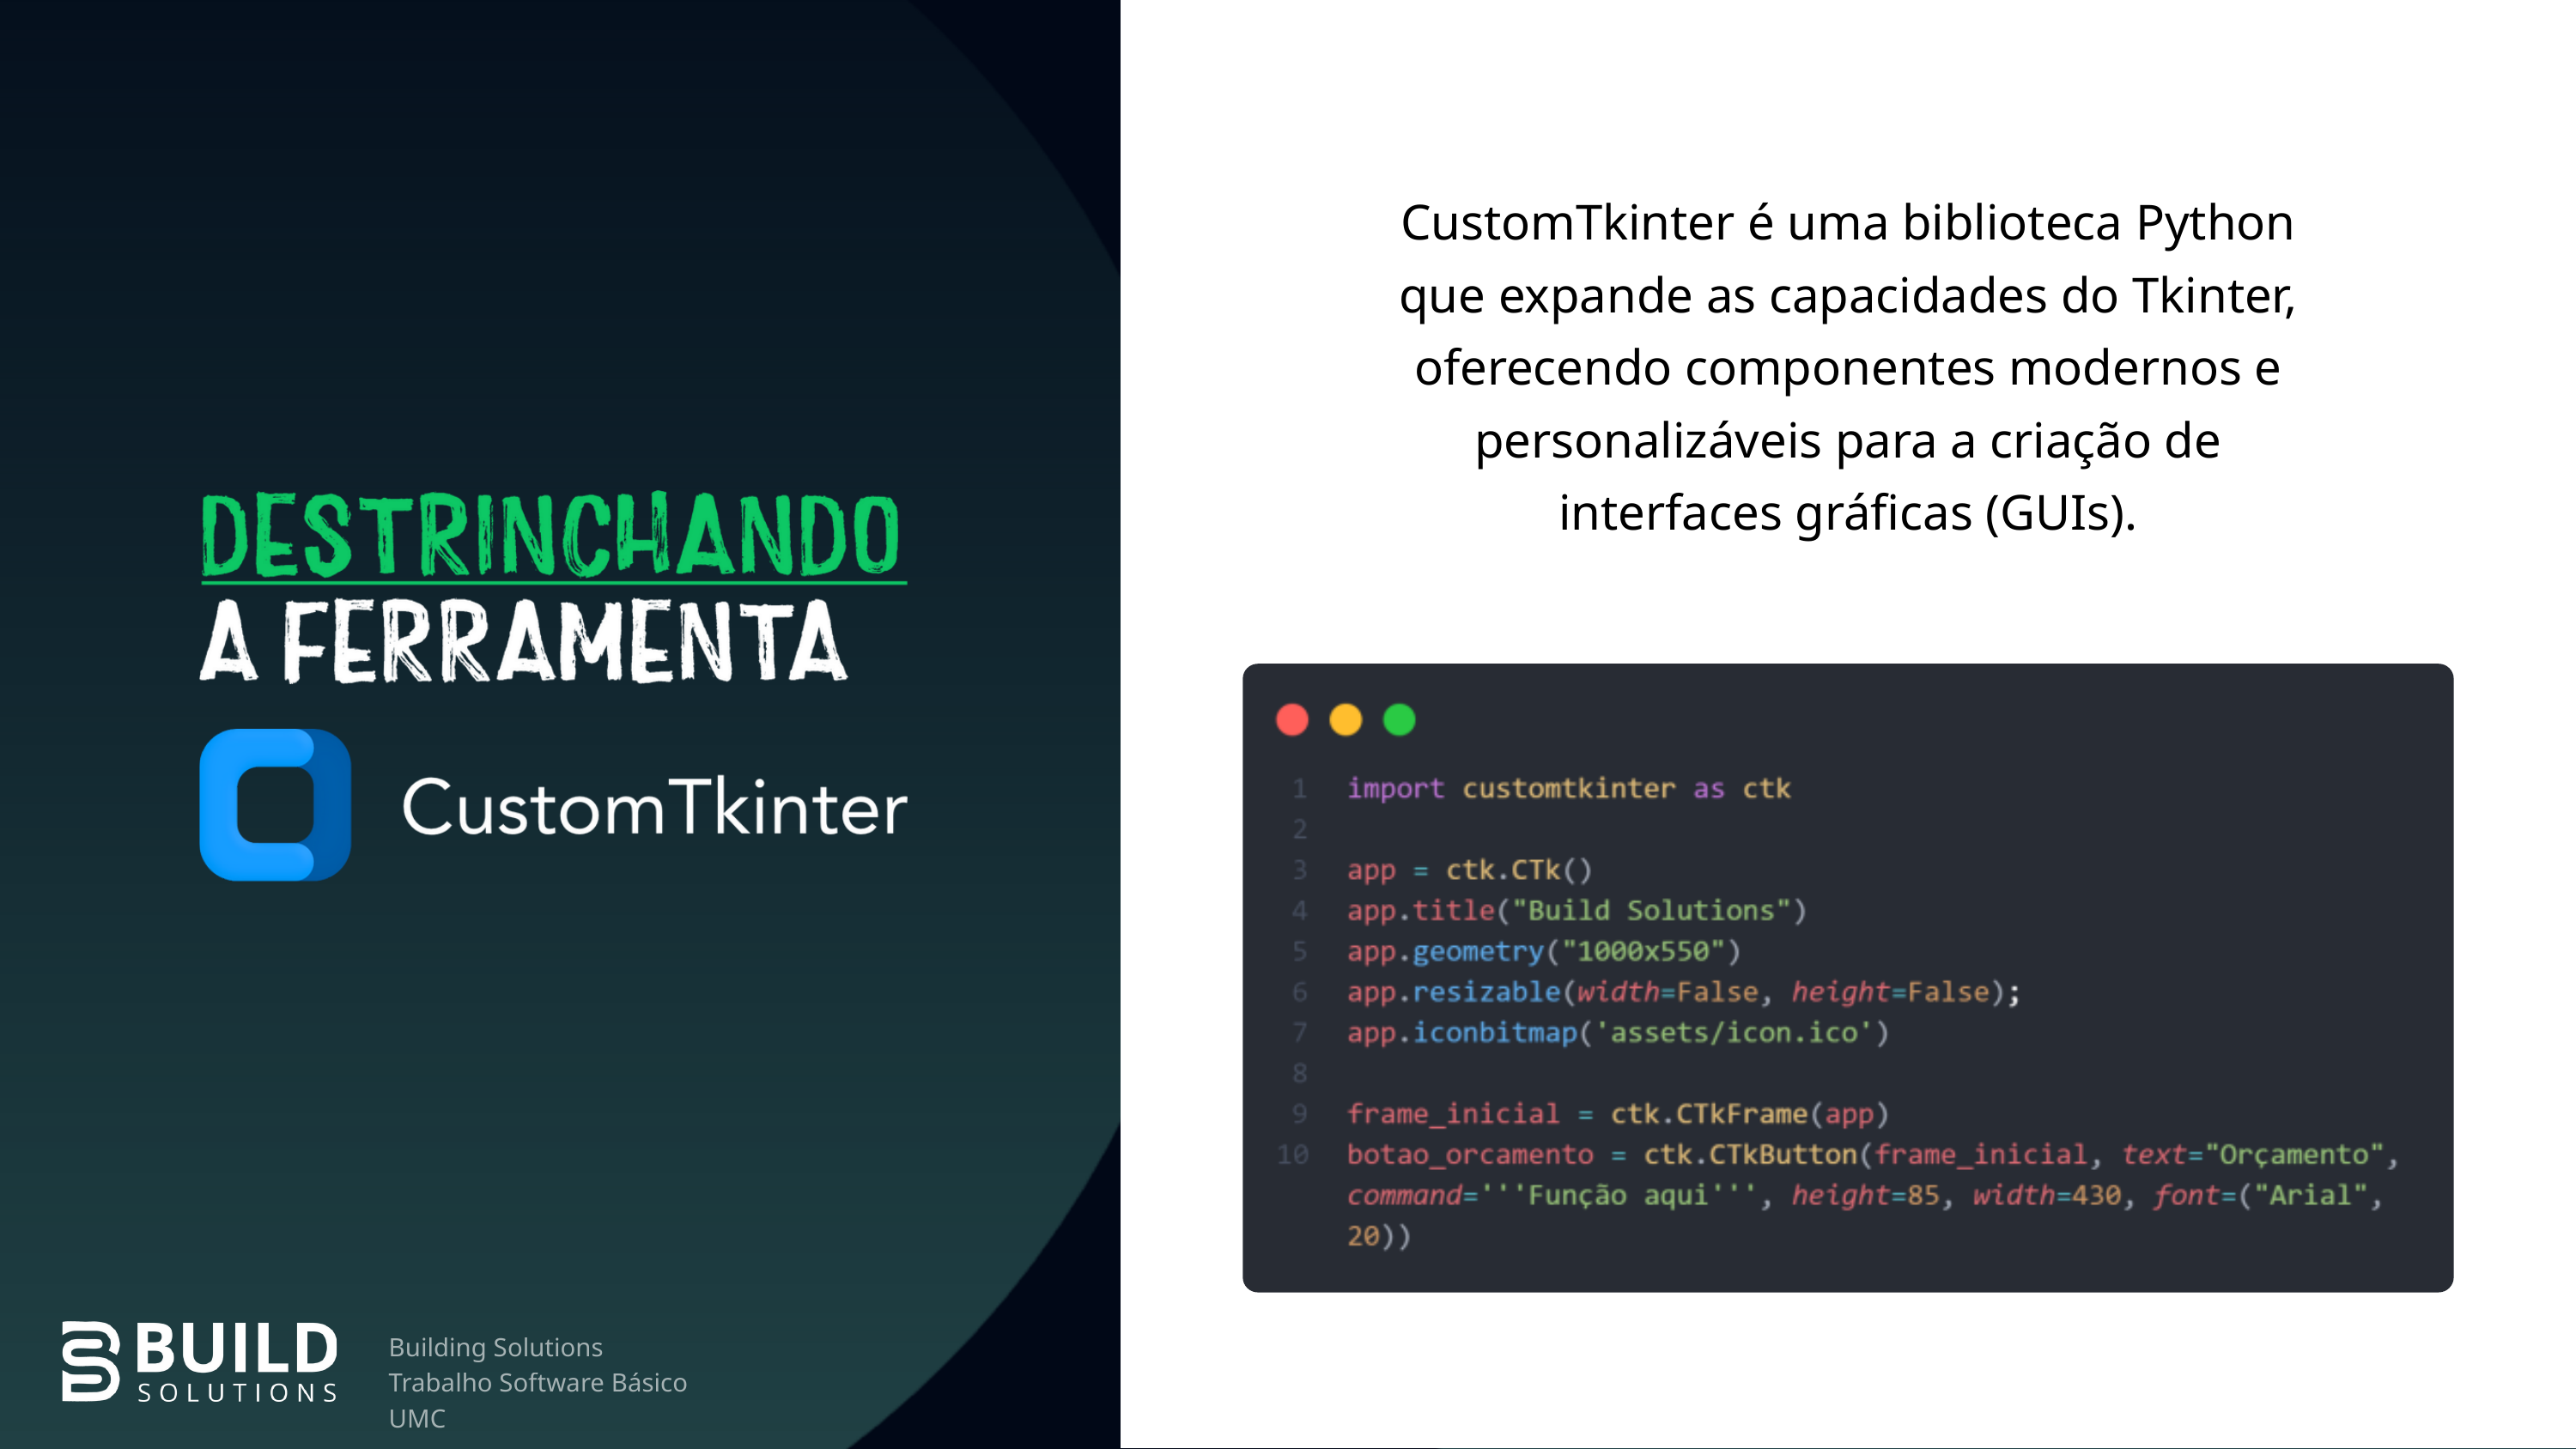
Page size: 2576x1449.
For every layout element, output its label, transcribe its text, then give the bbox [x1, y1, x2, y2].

text_box [0, 0, 1118, 1449]
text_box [1120, 0, 2576, 1449]
text_box [62, 1321, 337, 1402]
text_box Building Solutions Trabalho Software Básico UMC [388, 1326, 750, 1433]
text_box [199, 729, 908, 882]
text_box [1242, 663, 2454, 1293]
text_box [199, 490, 908, 684]
